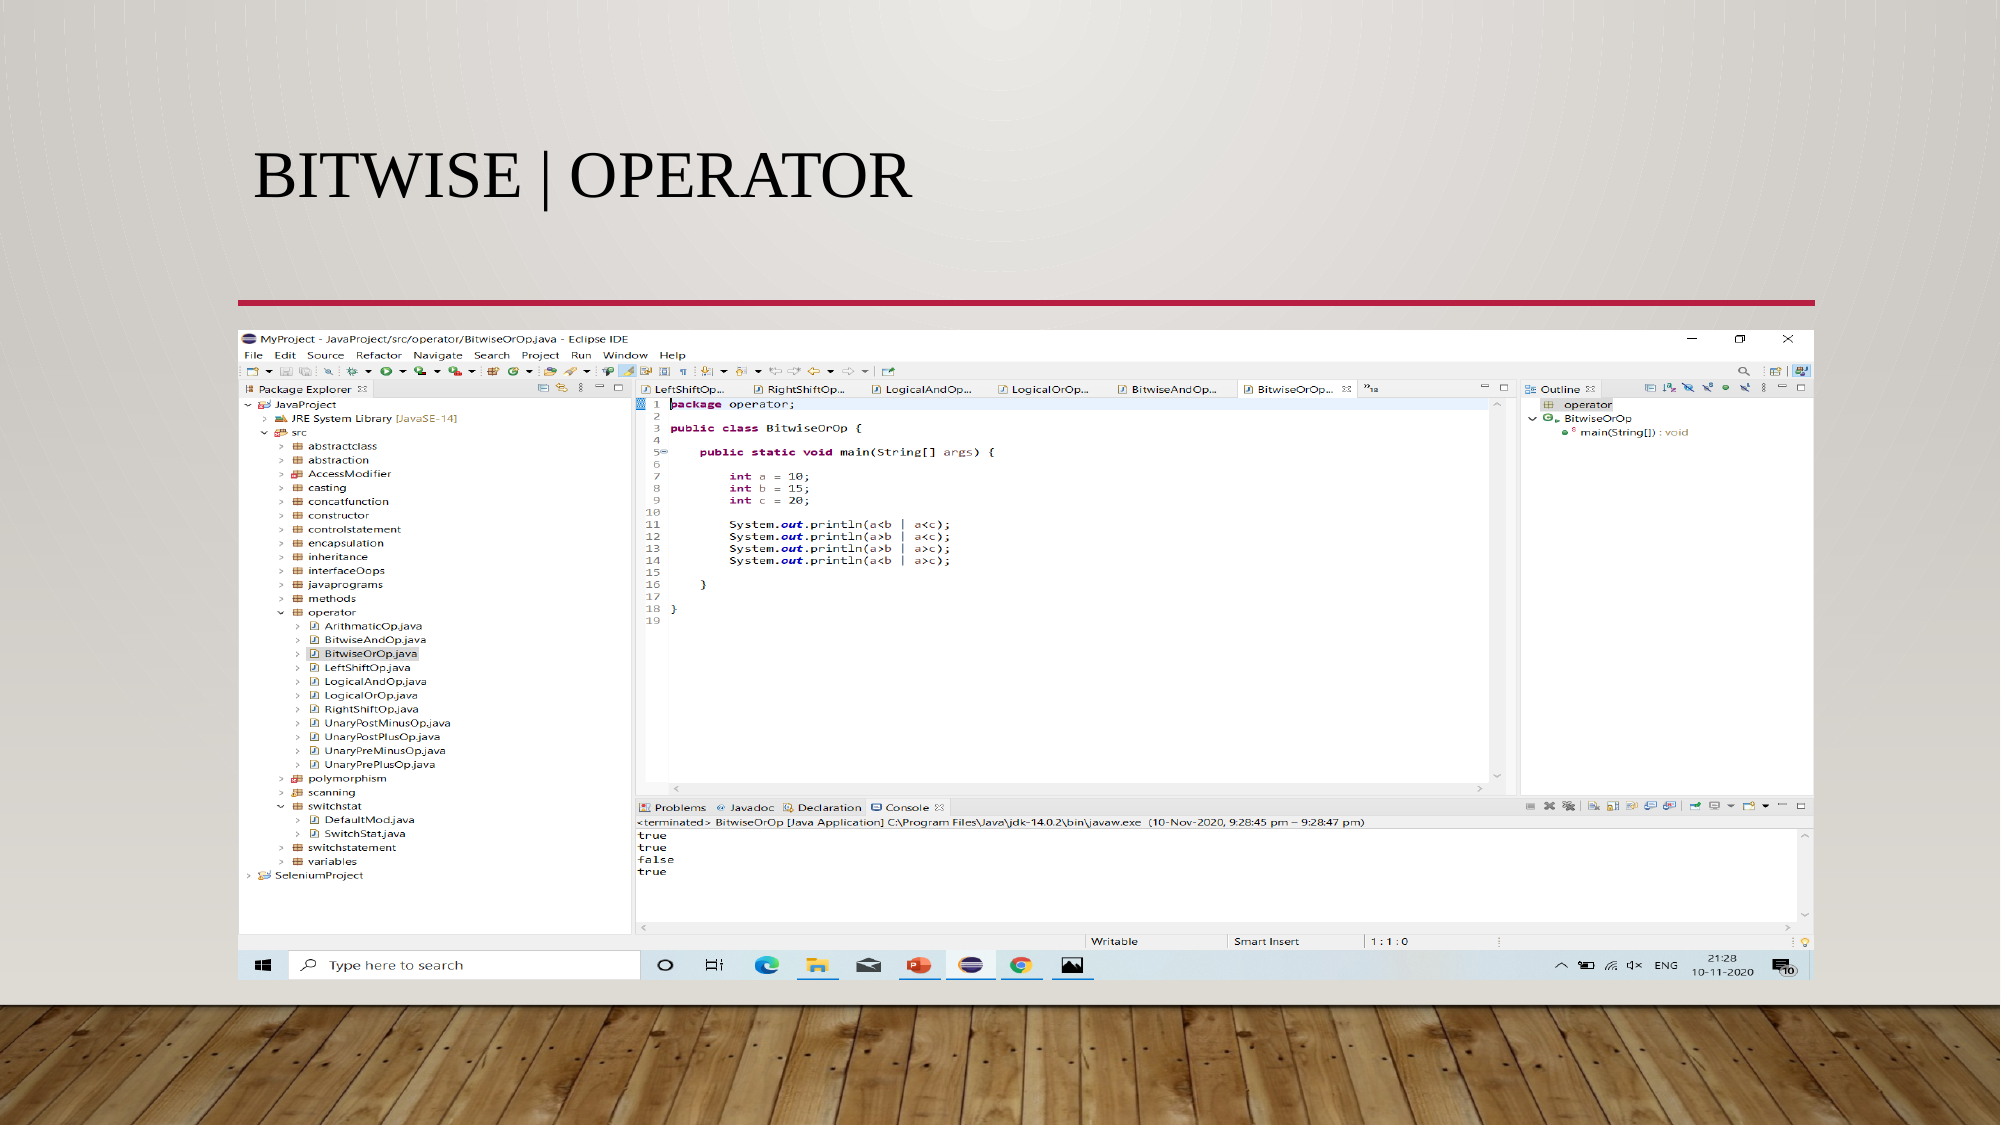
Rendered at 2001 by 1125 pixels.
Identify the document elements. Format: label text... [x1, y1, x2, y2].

picture [0, 1005, 2000, 1125]
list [237, 330, 1814, 981]
title bitwise | operator [238, 131, 1814, 305]
